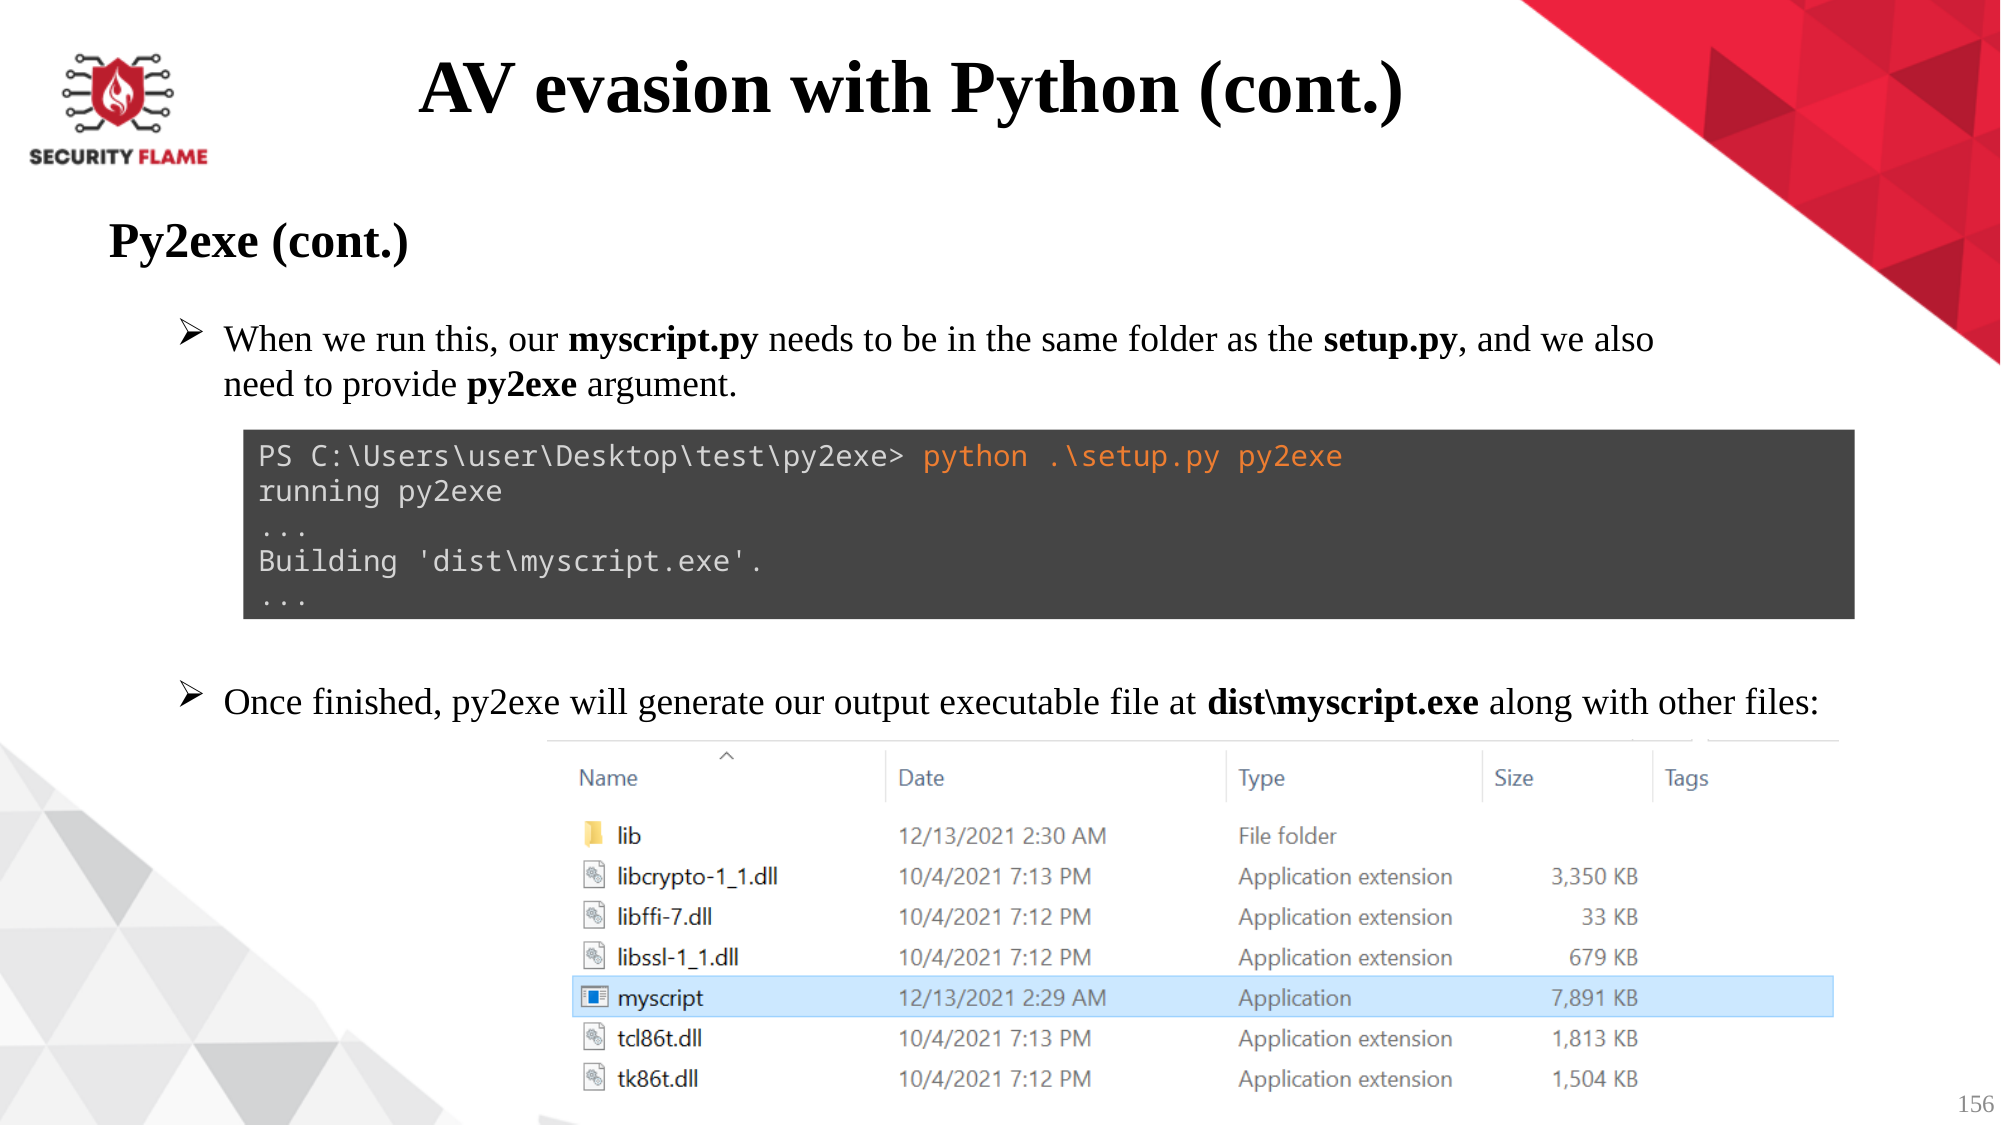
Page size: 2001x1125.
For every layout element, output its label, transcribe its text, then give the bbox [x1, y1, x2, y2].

text_box When we run this, our myscript.py needs to be in the same folder as the setup.py, and we also need to provide py2exe argument. [161, 306, 1746, 412]
picture [0, 0, 2001, 1125]
slide_number 156 [1908, 1072, 2000, 1125]
text_box Py2exe (cont.) [94, 199, 1796, 275]
text_box AV evasion with Python (cont.) [403, 30, 1445, 199]
text_box PS C:\Users\user\Desktop\test\py2exe> python .\setup.py py2exe running py2exe ... Building 'dist\myscript.exe'. ... [243, 429, 1855, 620]
text_box Once finished, py2exe will generate our output executable file at dist\myscript.exe along with other files: [161, 669, 1839, 729]
